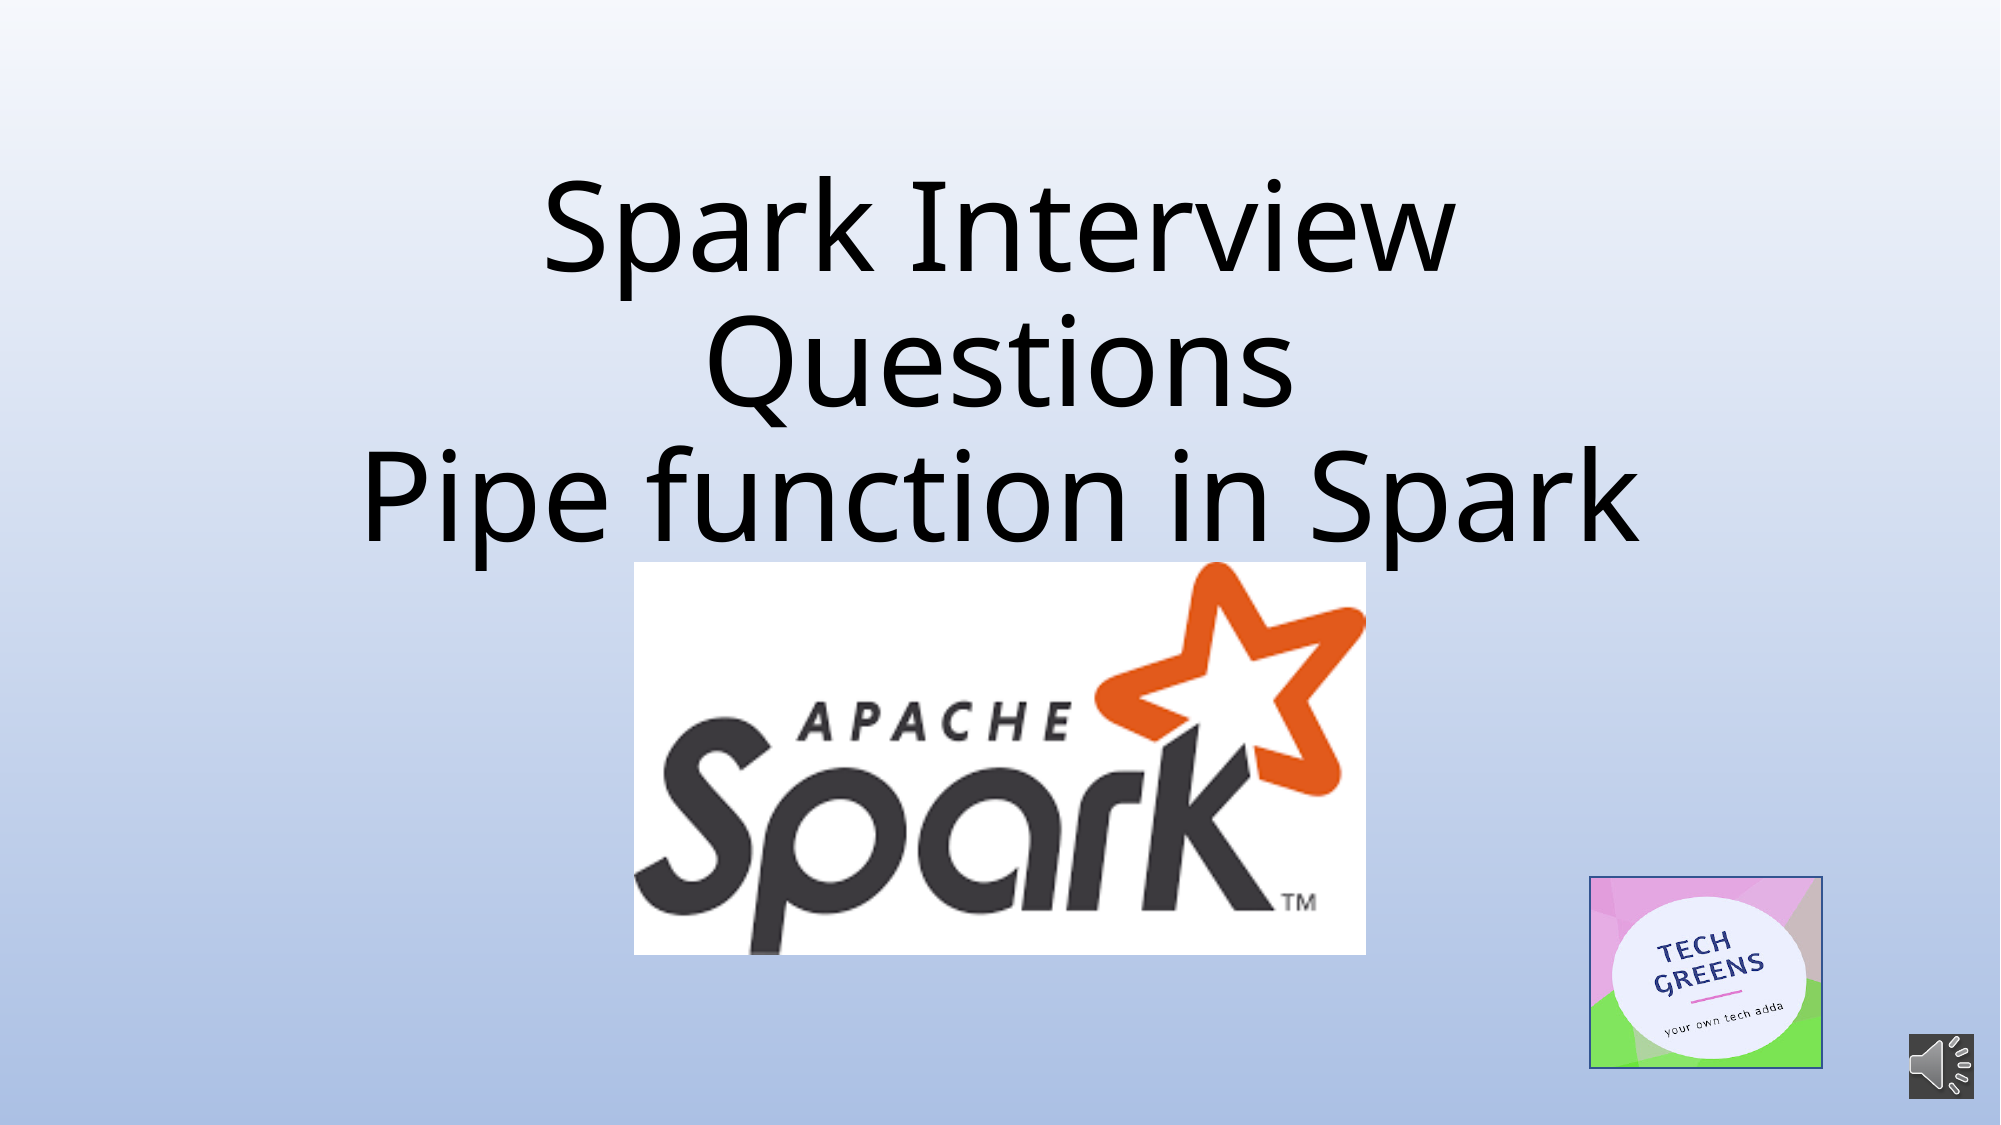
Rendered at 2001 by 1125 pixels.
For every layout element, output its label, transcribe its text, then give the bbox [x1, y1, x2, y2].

picture [634, 562, 1366, 955]
picture [1908, 1033, 1975, 1100]
title Spark Interview Questions Pipe function in Spark [249, 184, 1750, 576]
picture [1591, 878, 1821, 1067]
